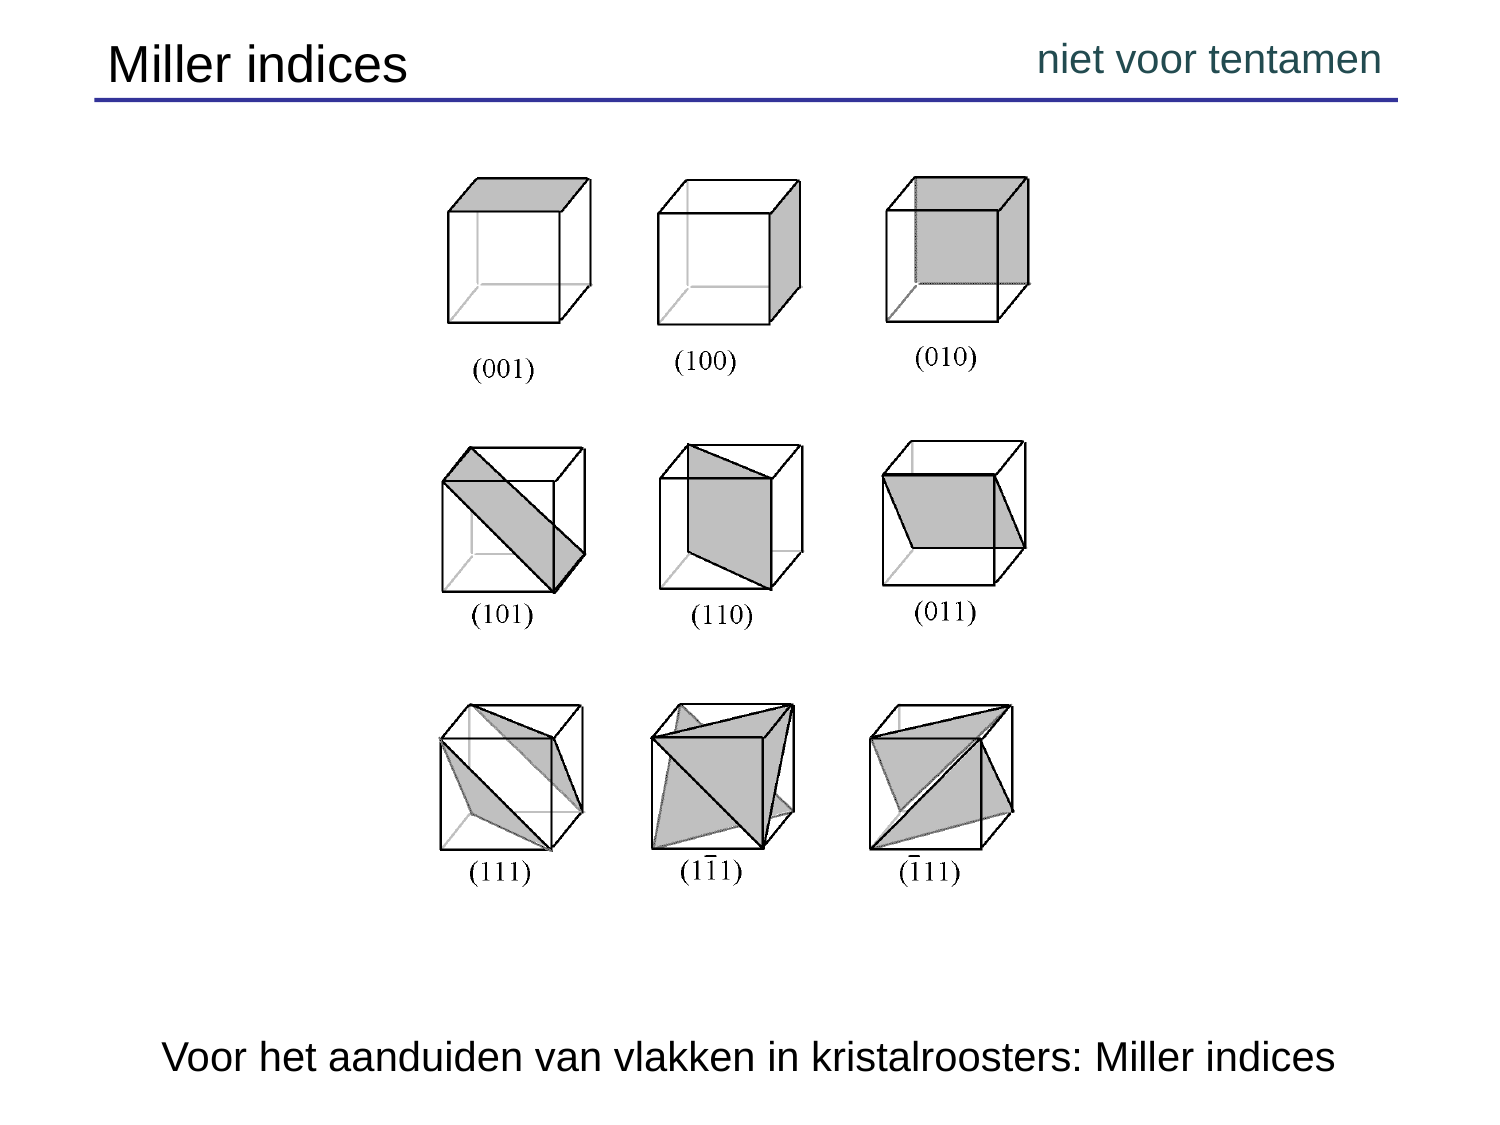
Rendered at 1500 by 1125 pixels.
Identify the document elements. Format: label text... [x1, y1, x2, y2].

picture [437, 174, 1032, 890]
text_box niet voor tentamen [1021, 24, 1398, 90]
text_box Miller indices [93, 11, 1411, 112]
text_box Voor het aanduiden van vlakken in kristalroosters: Miller indices [146, 1021, 1363, 1087]
